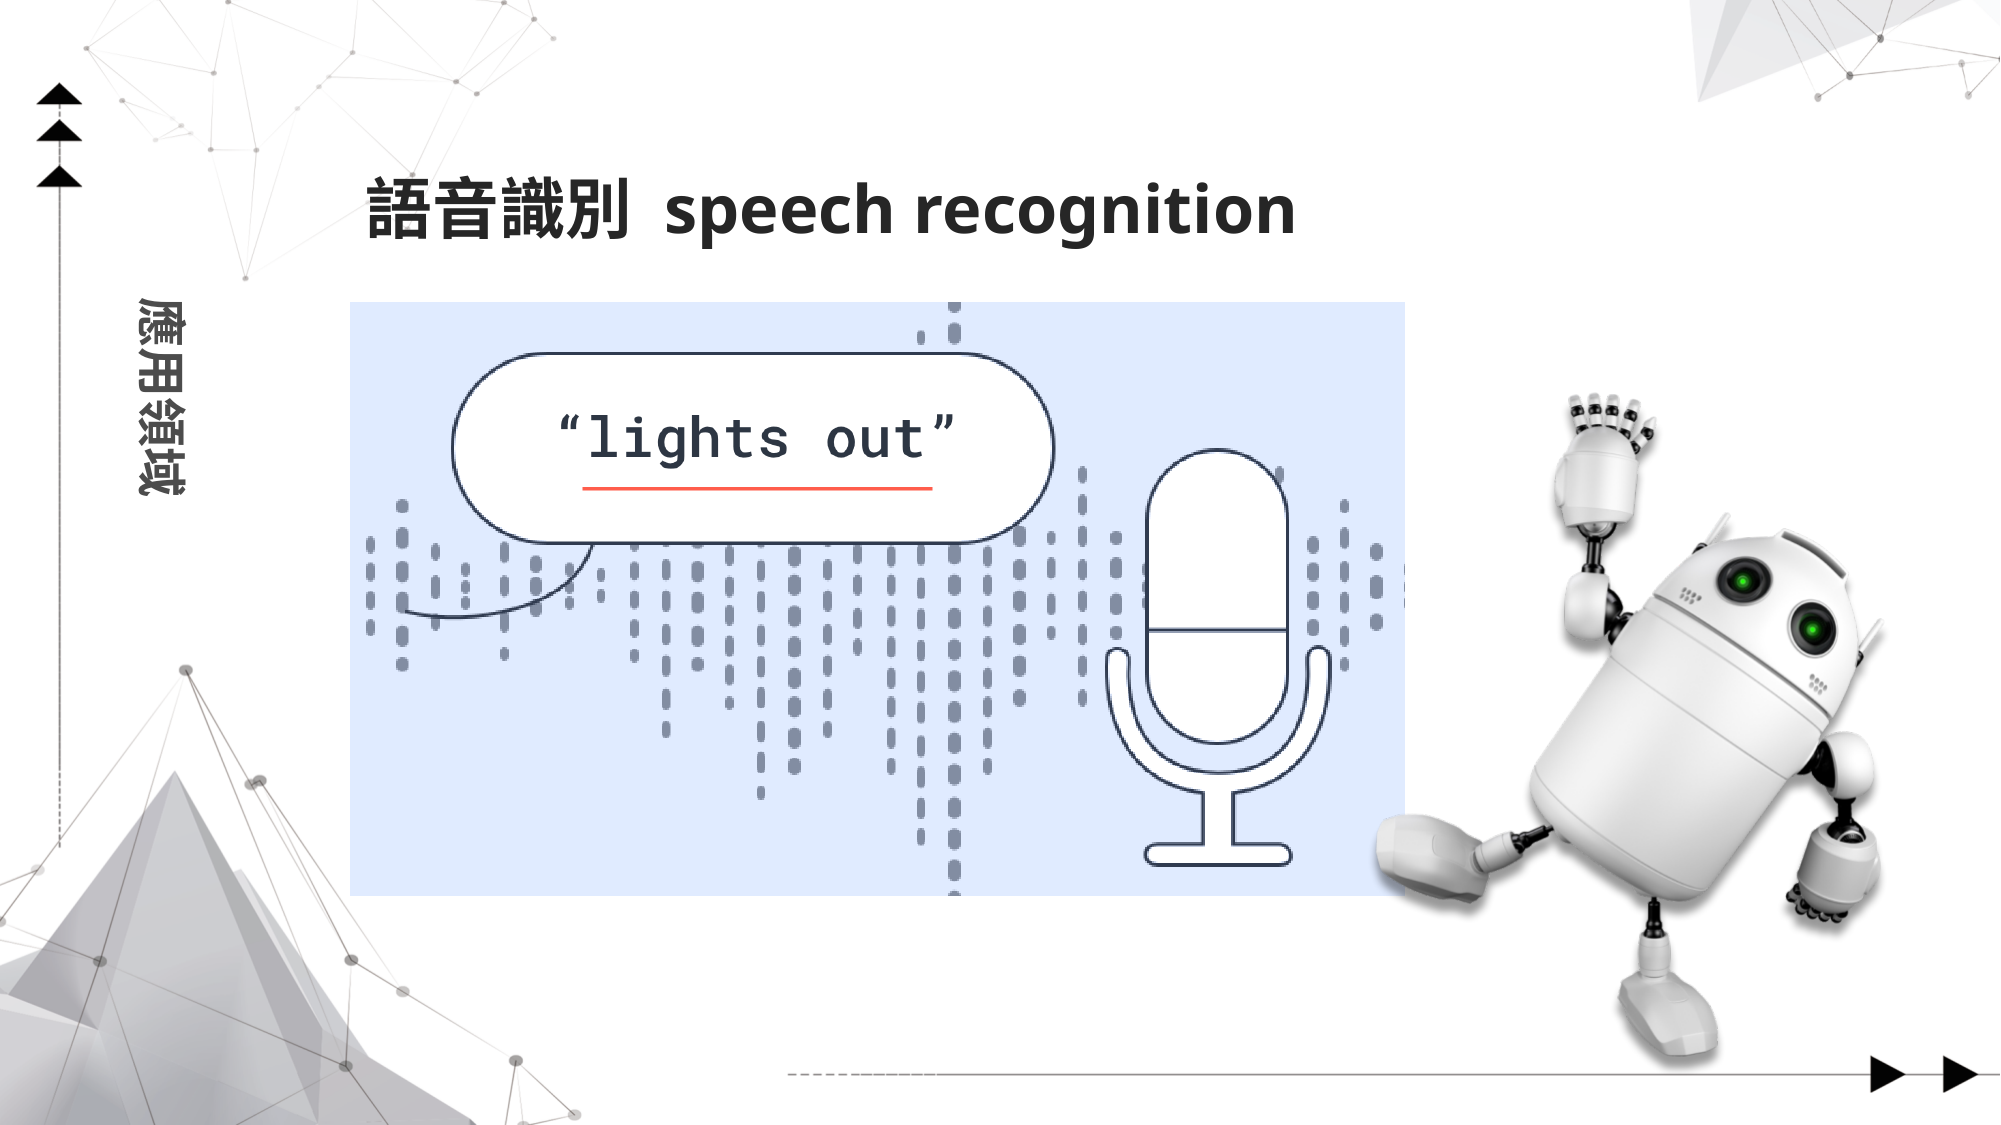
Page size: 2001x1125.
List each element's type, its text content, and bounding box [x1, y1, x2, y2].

text_box 語音識別 speech recognition [352, 160, 1312, 254]
text_box 應用領域 [109, 282, 201, 500]
picture [0, 0, 2000, 1125]
